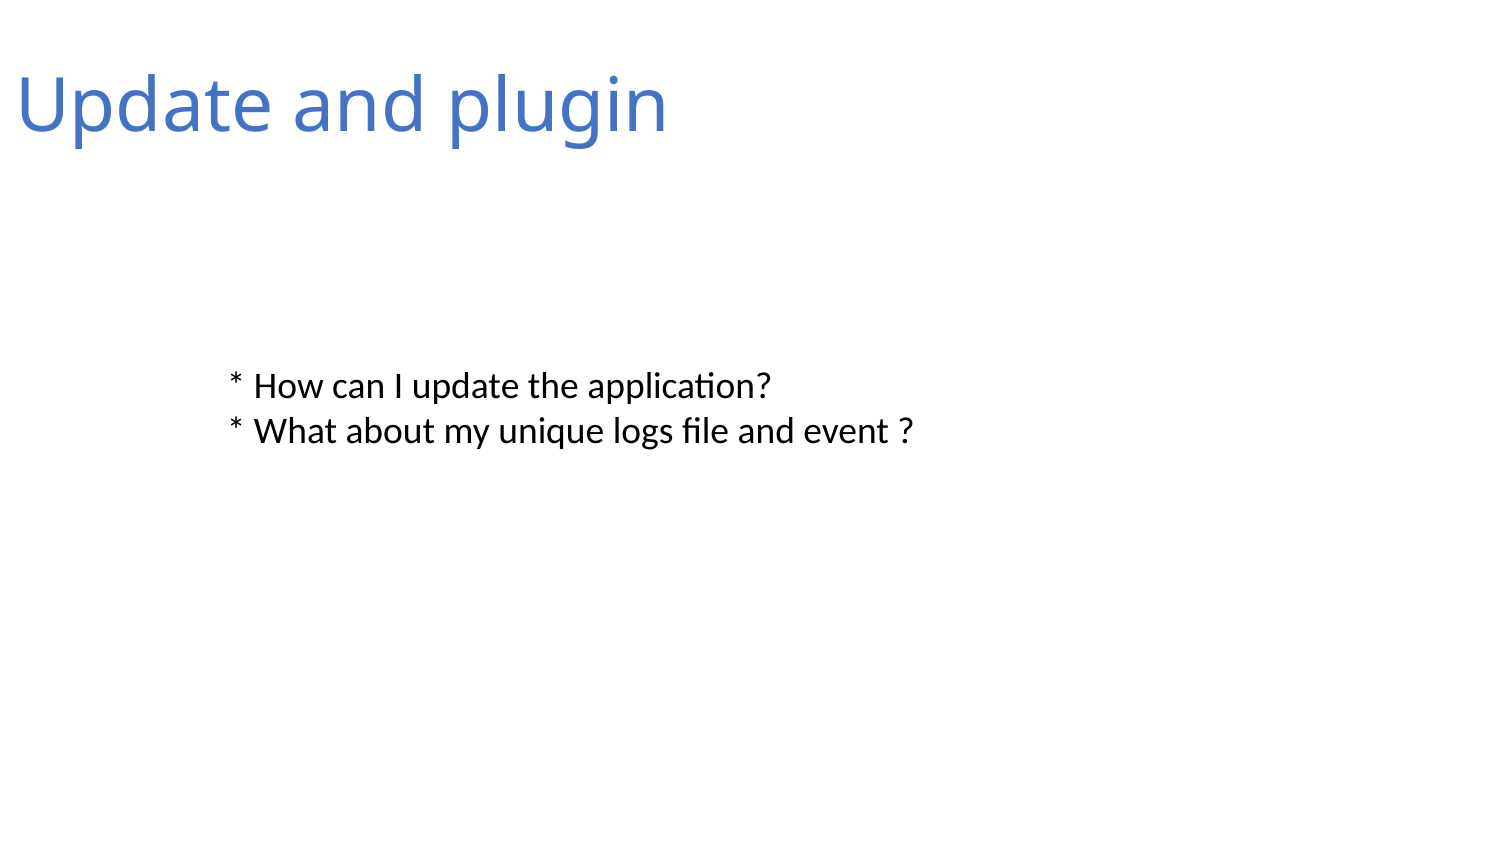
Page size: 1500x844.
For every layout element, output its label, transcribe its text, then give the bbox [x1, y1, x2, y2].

title Update and plugin [0, 51, 1355, 178]
text_box * How can I update the application? * What about my unique logs file and event ? [212, 354, 1046, 459]
